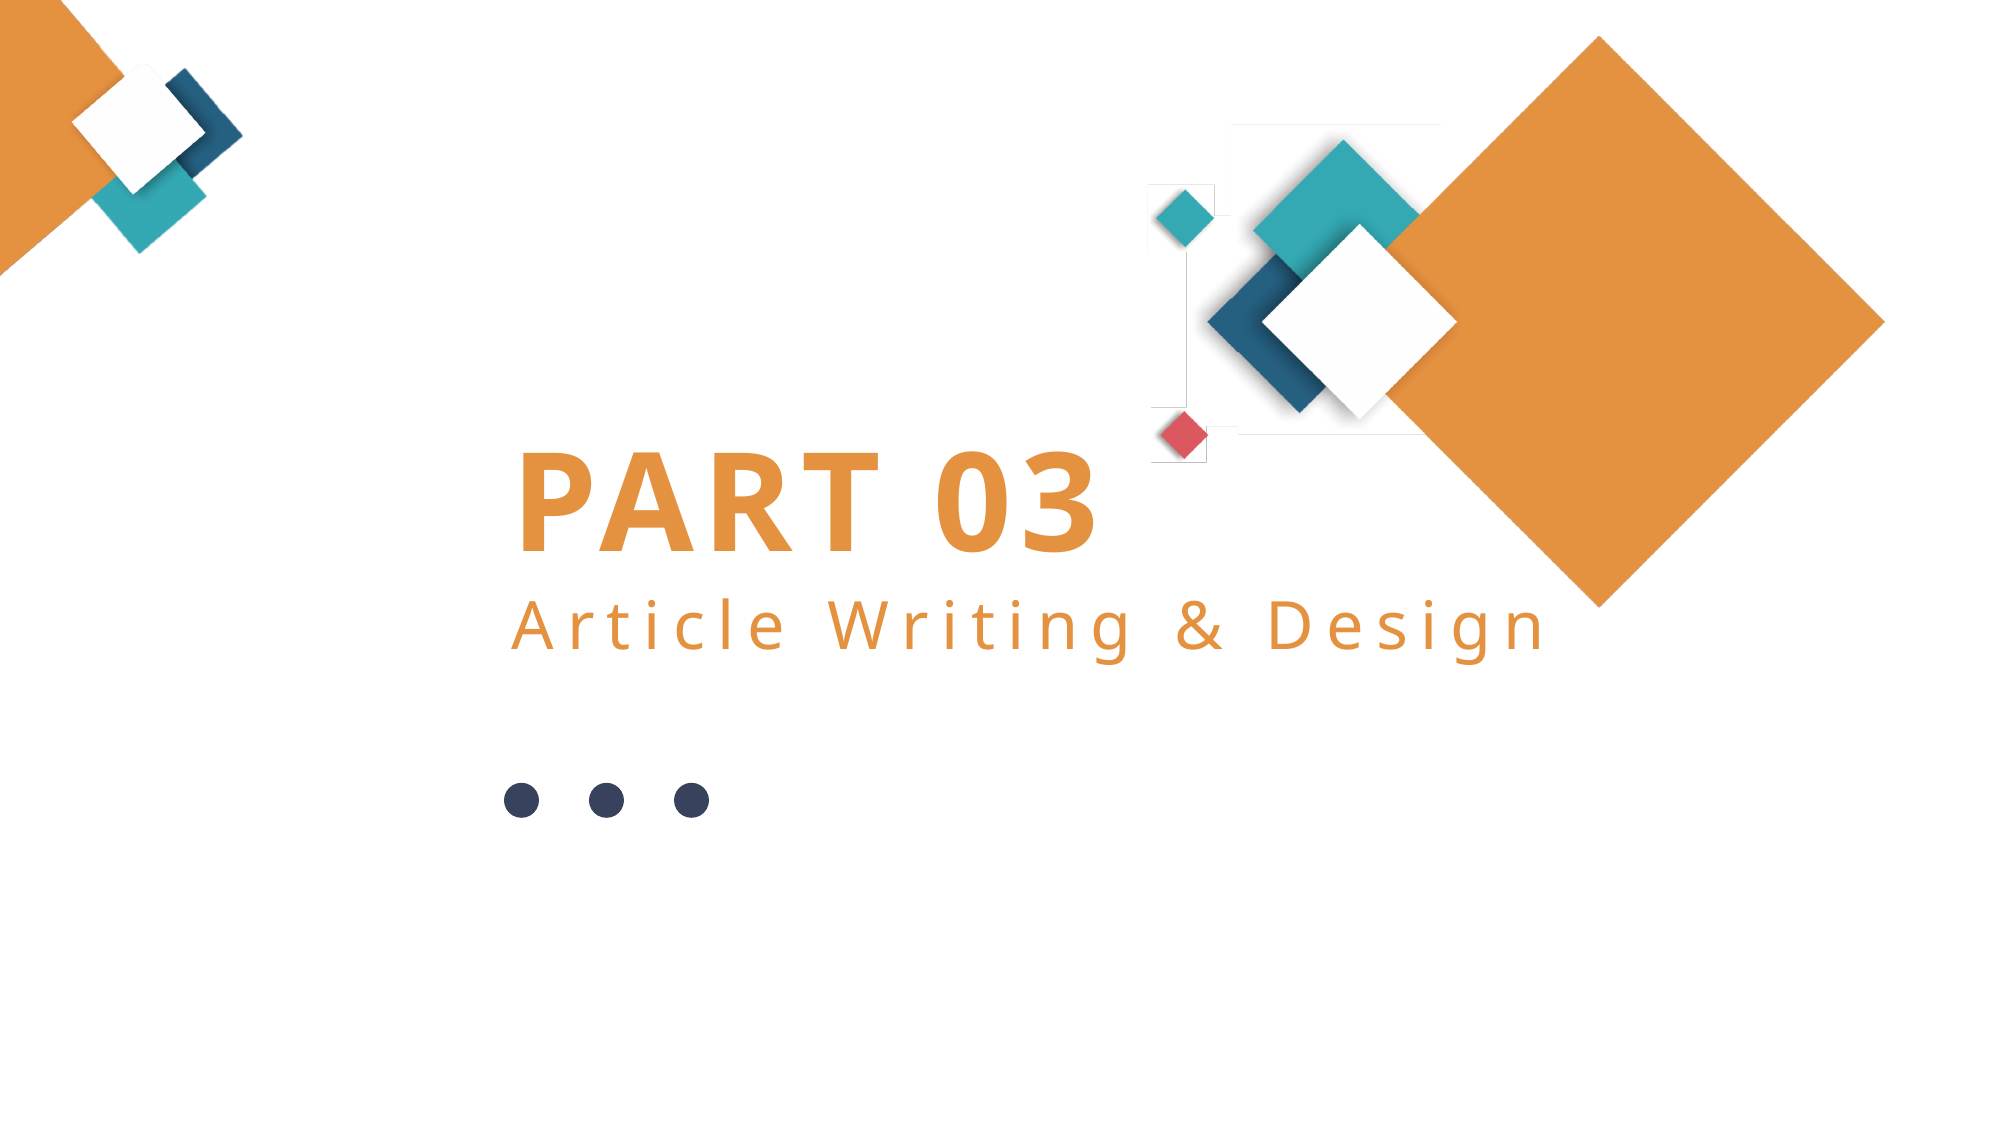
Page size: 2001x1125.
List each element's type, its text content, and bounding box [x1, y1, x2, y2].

picture [0, 0, 296, 337]
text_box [503, 782, 710, 819]
picture [1144, 32, 1887, 611]
text_box PART 03 [497, 406, 1139, 575]
text_box Article Writing & Design [497, 575, 1592, 670]
